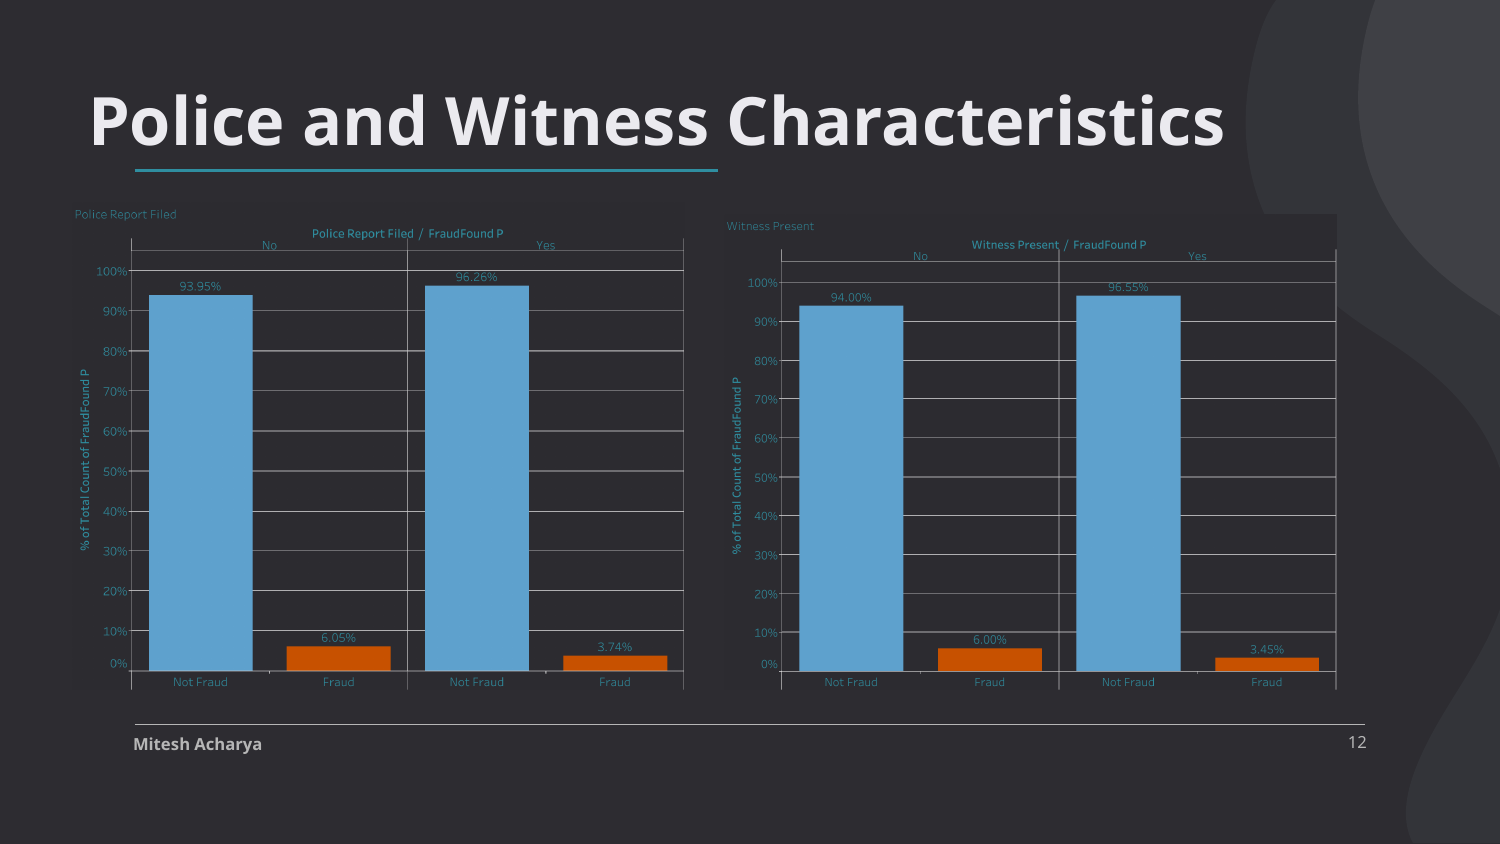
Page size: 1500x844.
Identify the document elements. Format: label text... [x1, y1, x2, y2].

picture [724, 214, 1337, 690]
title Police and Witness Characteristics [73, 63, 1337, 161]
picture [72, 202, 686, 690]
slide_number 12 [1291, 731, 1382, 756]
subtitle Mitesh Acharya [118, 731, 435, 756]
